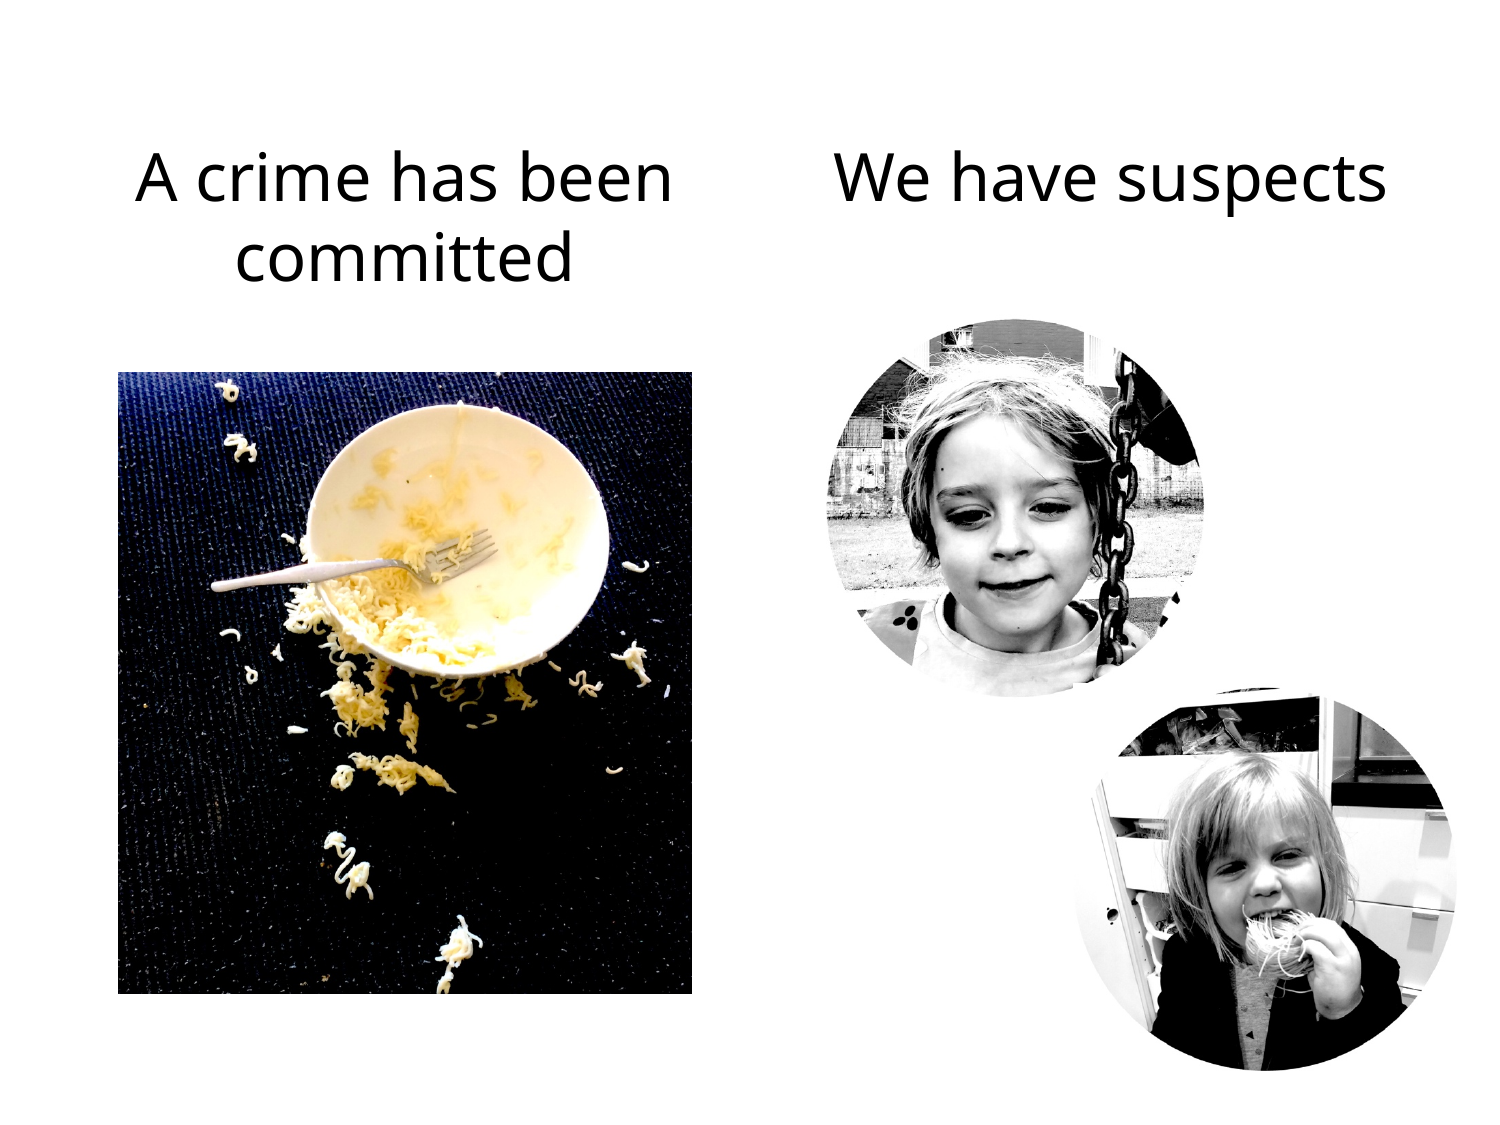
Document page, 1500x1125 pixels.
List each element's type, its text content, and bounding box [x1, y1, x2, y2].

picture [118, 372, 692, 994]
text_box We have suspects [797, 127, 1425, 222]
picture [826, 303, 1459, 1071]
text_box A crime has been committed [91, 127, 719, 302]
